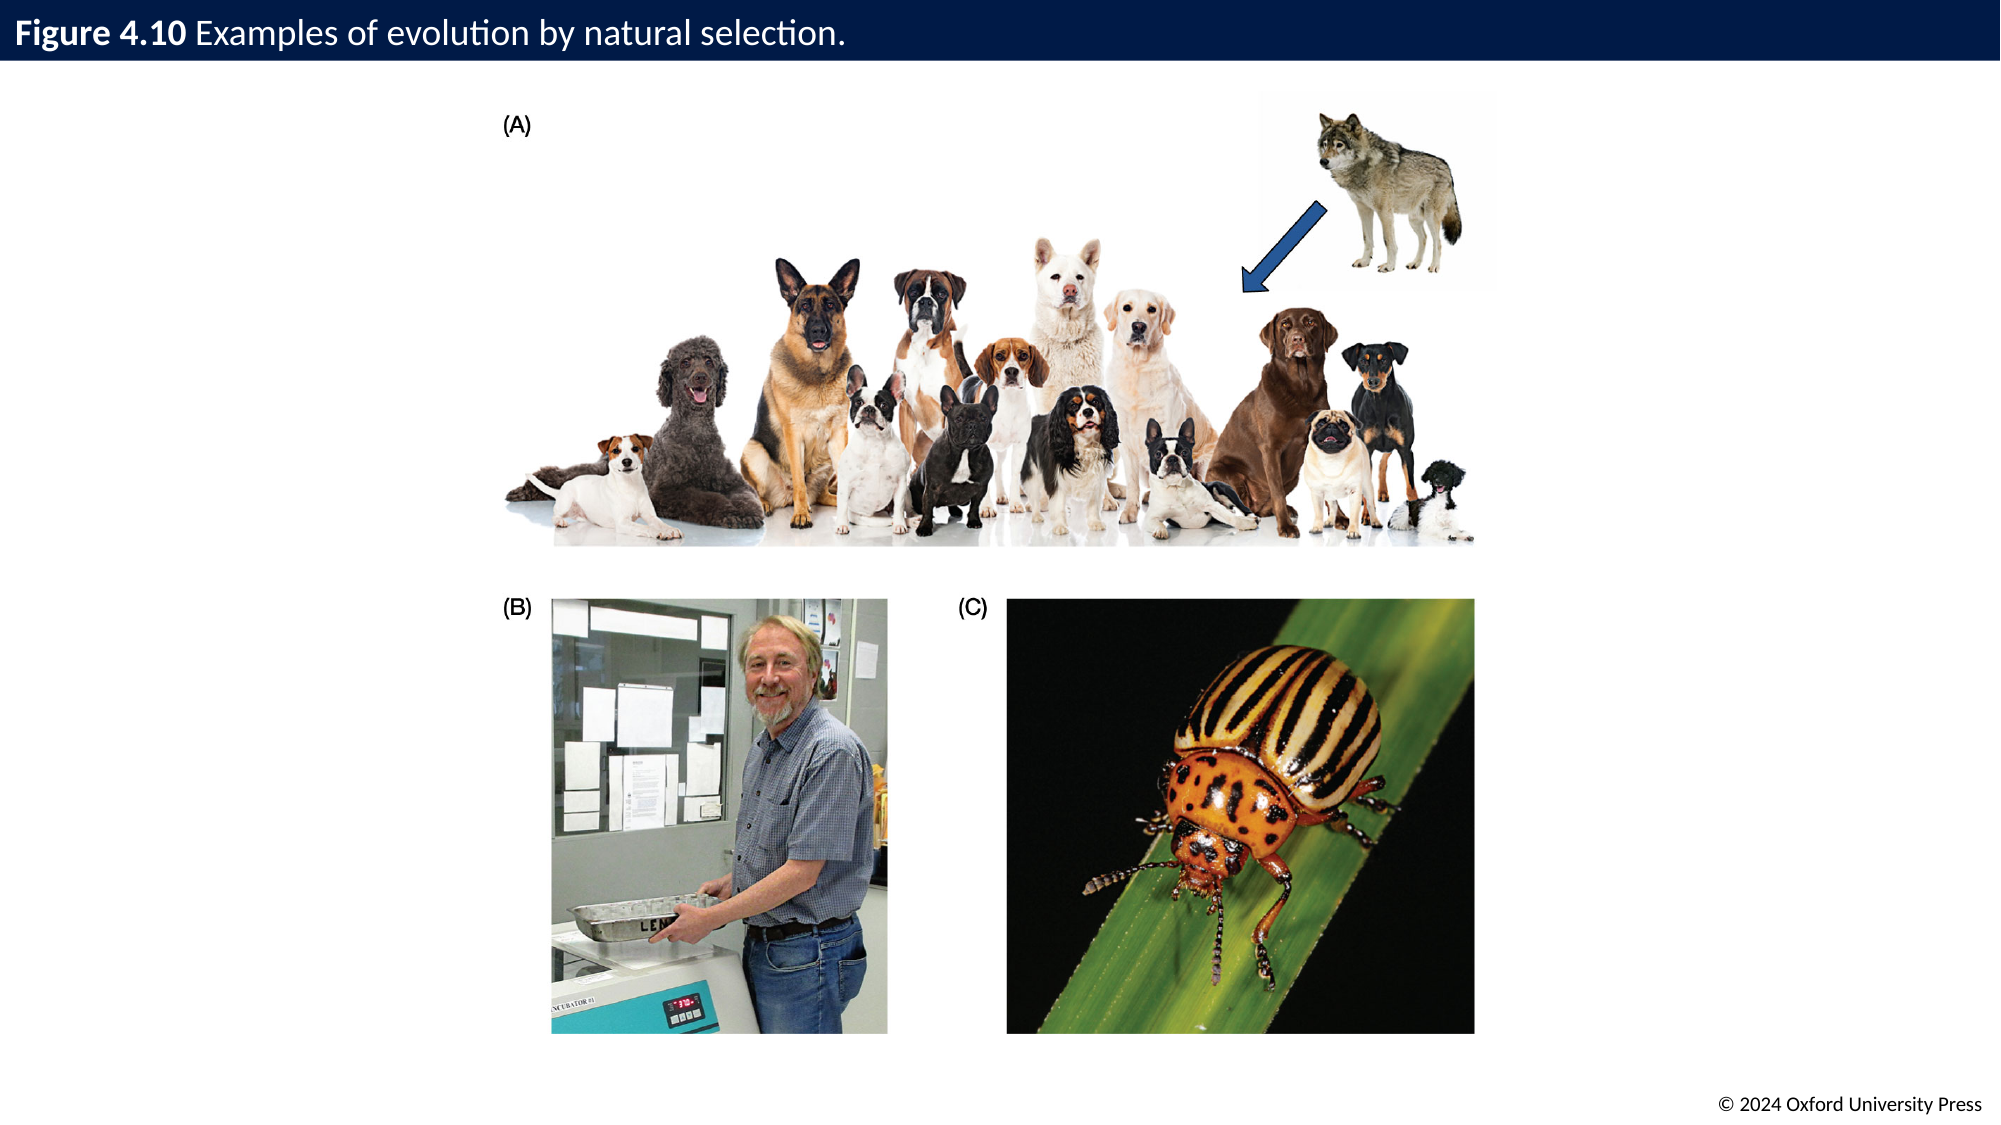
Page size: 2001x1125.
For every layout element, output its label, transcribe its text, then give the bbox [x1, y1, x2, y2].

picture [502, 90, 1498, 1035]
title Figure 4.10 Examples of evolution by natural selection. [0, 0, 2000, 61]
